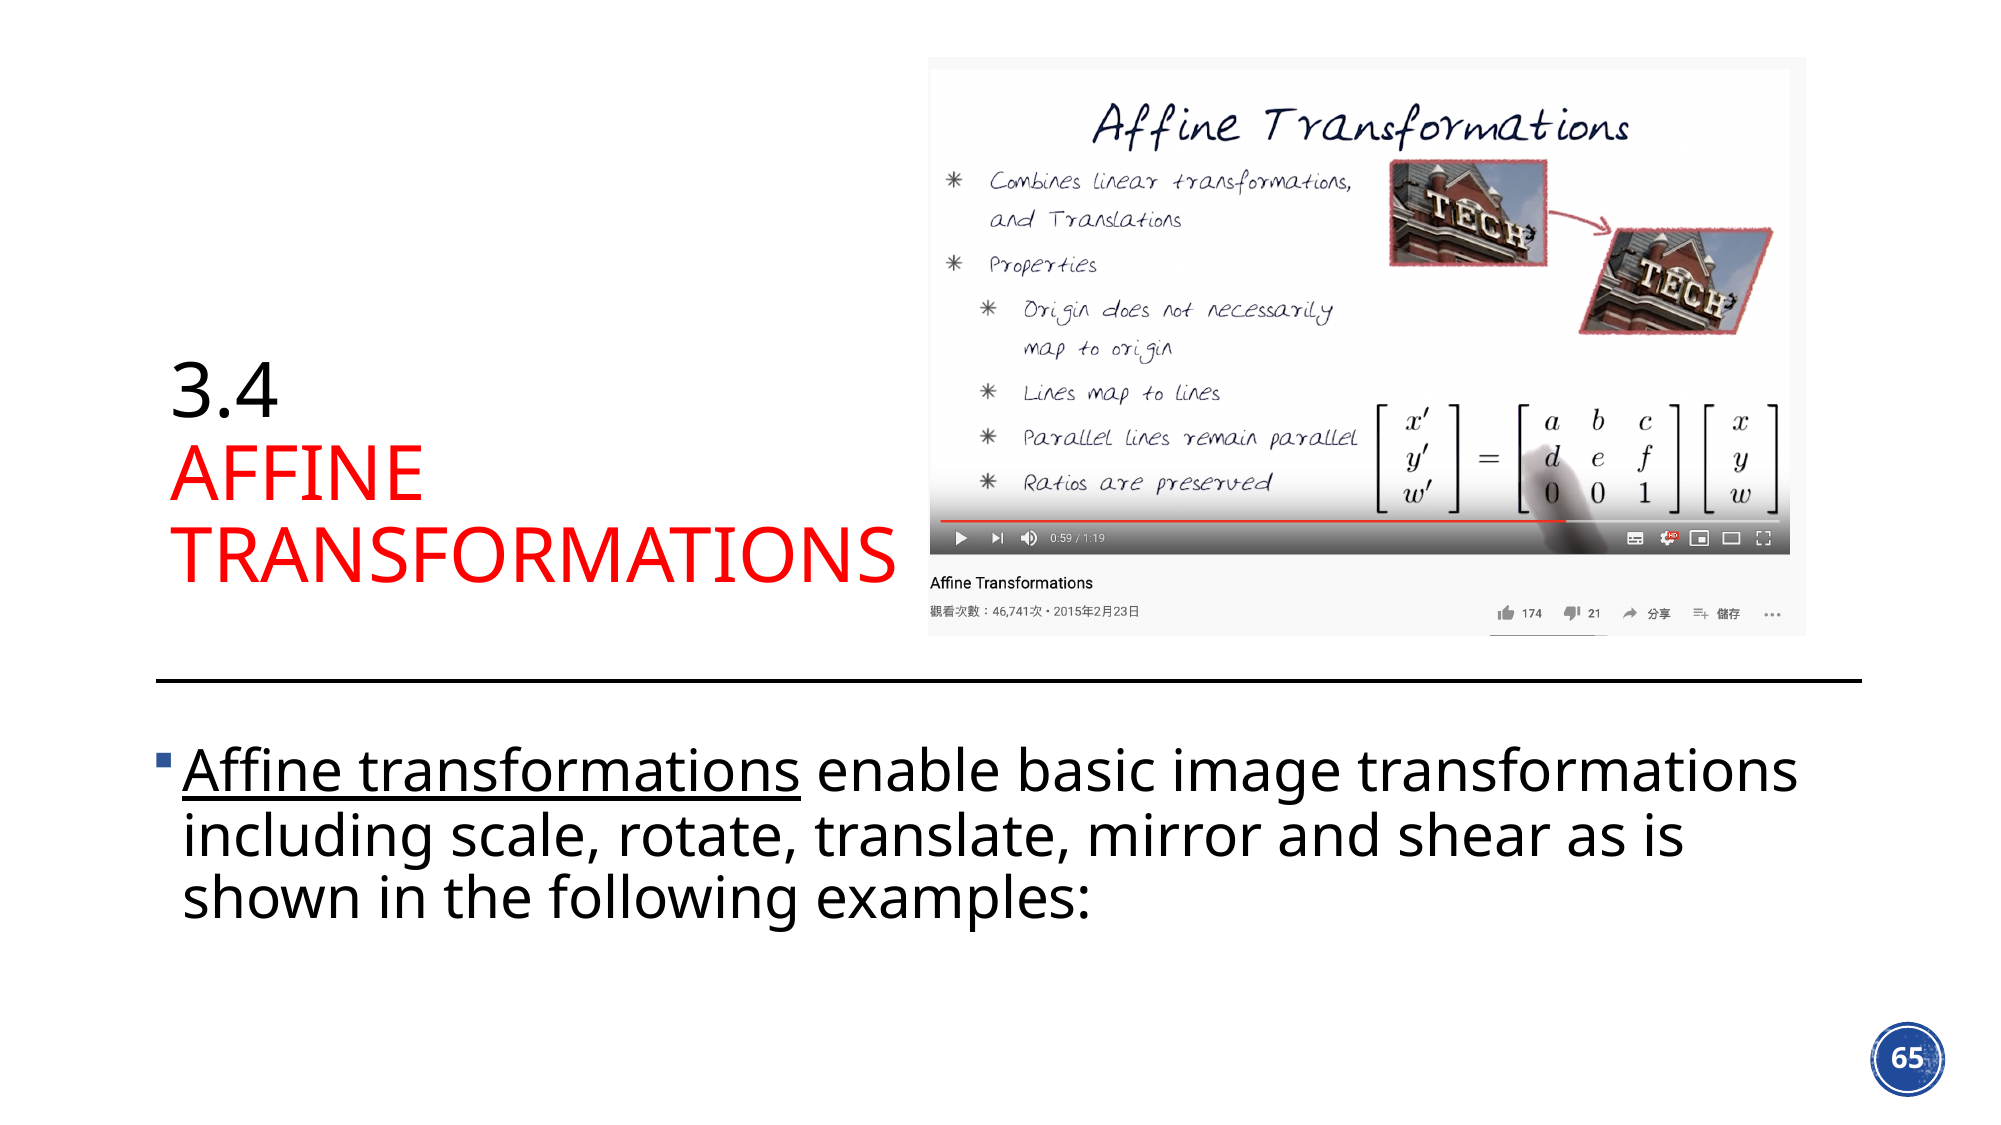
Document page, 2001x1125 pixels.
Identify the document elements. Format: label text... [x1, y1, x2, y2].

picture [928, 57, 1806, 636]
list Affine transformations enable basic image transformations including scale, rotate, translate, mirror and shear as is shown in the following examples: [137, 727, 1863, 992]
title 3.4 Affine transformations [155, 343, 928, 608]
slide_number 64 [1855, 1028, 1961, 1089]
